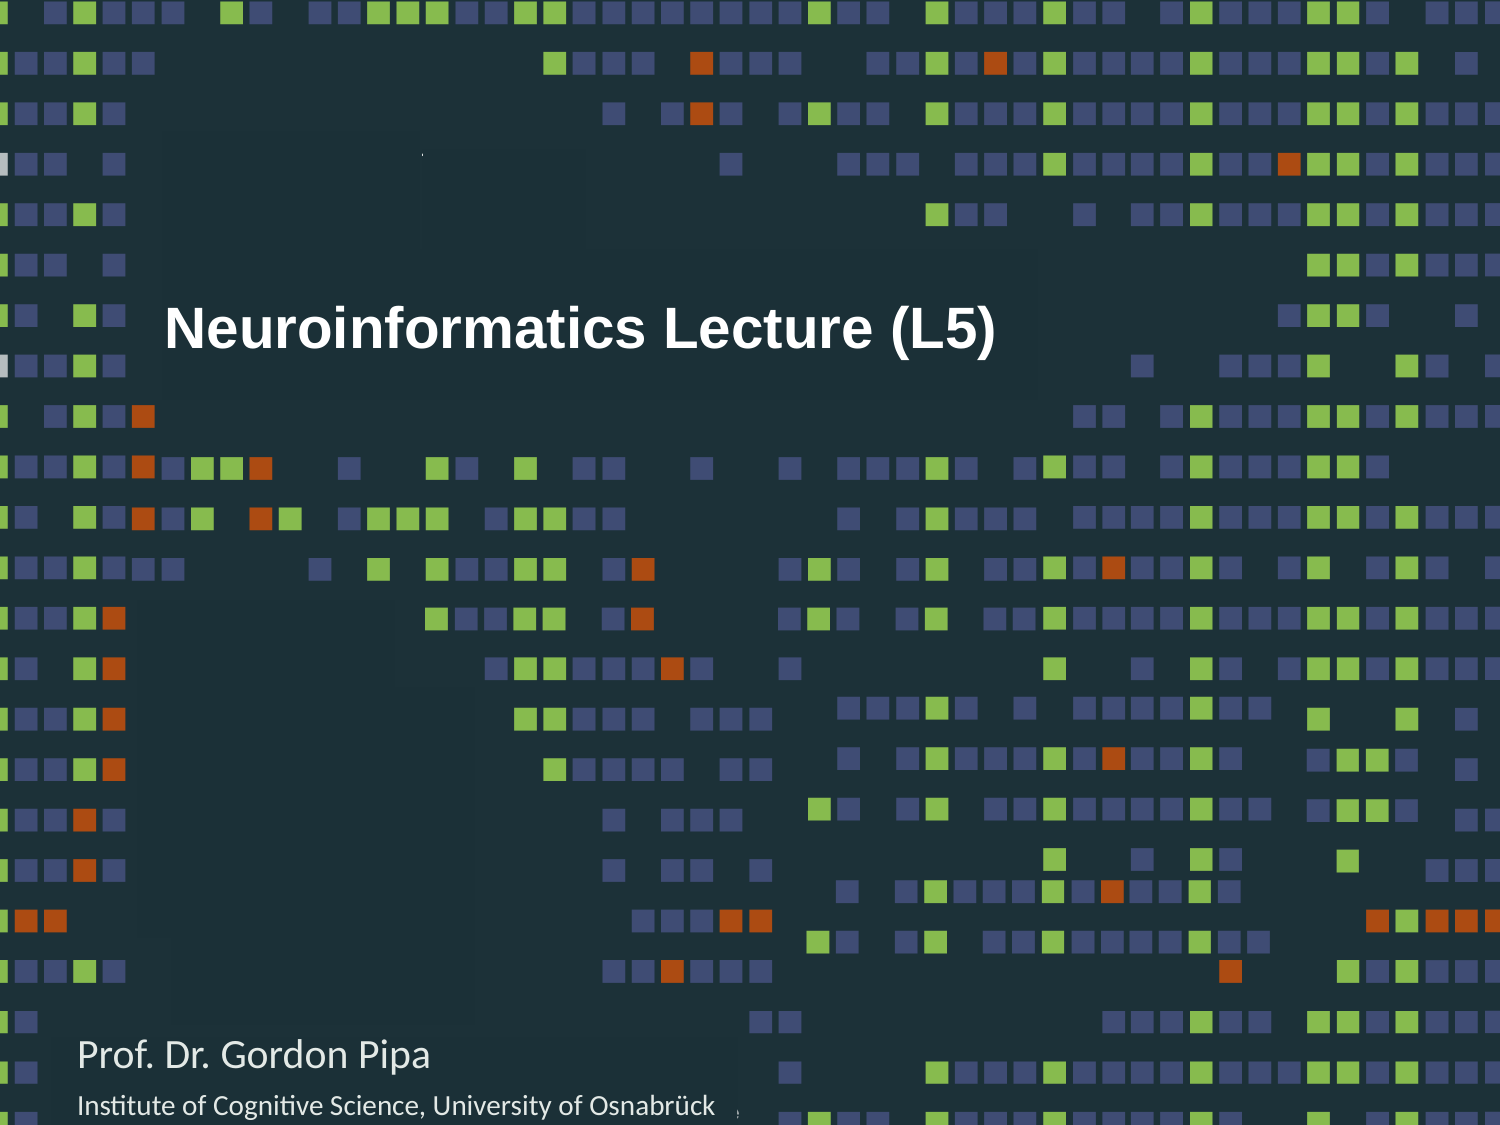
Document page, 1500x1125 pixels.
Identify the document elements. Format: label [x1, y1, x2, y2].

text_box [51, 130, 1038, 1125]
list [0, 0, 1500, 1125]
